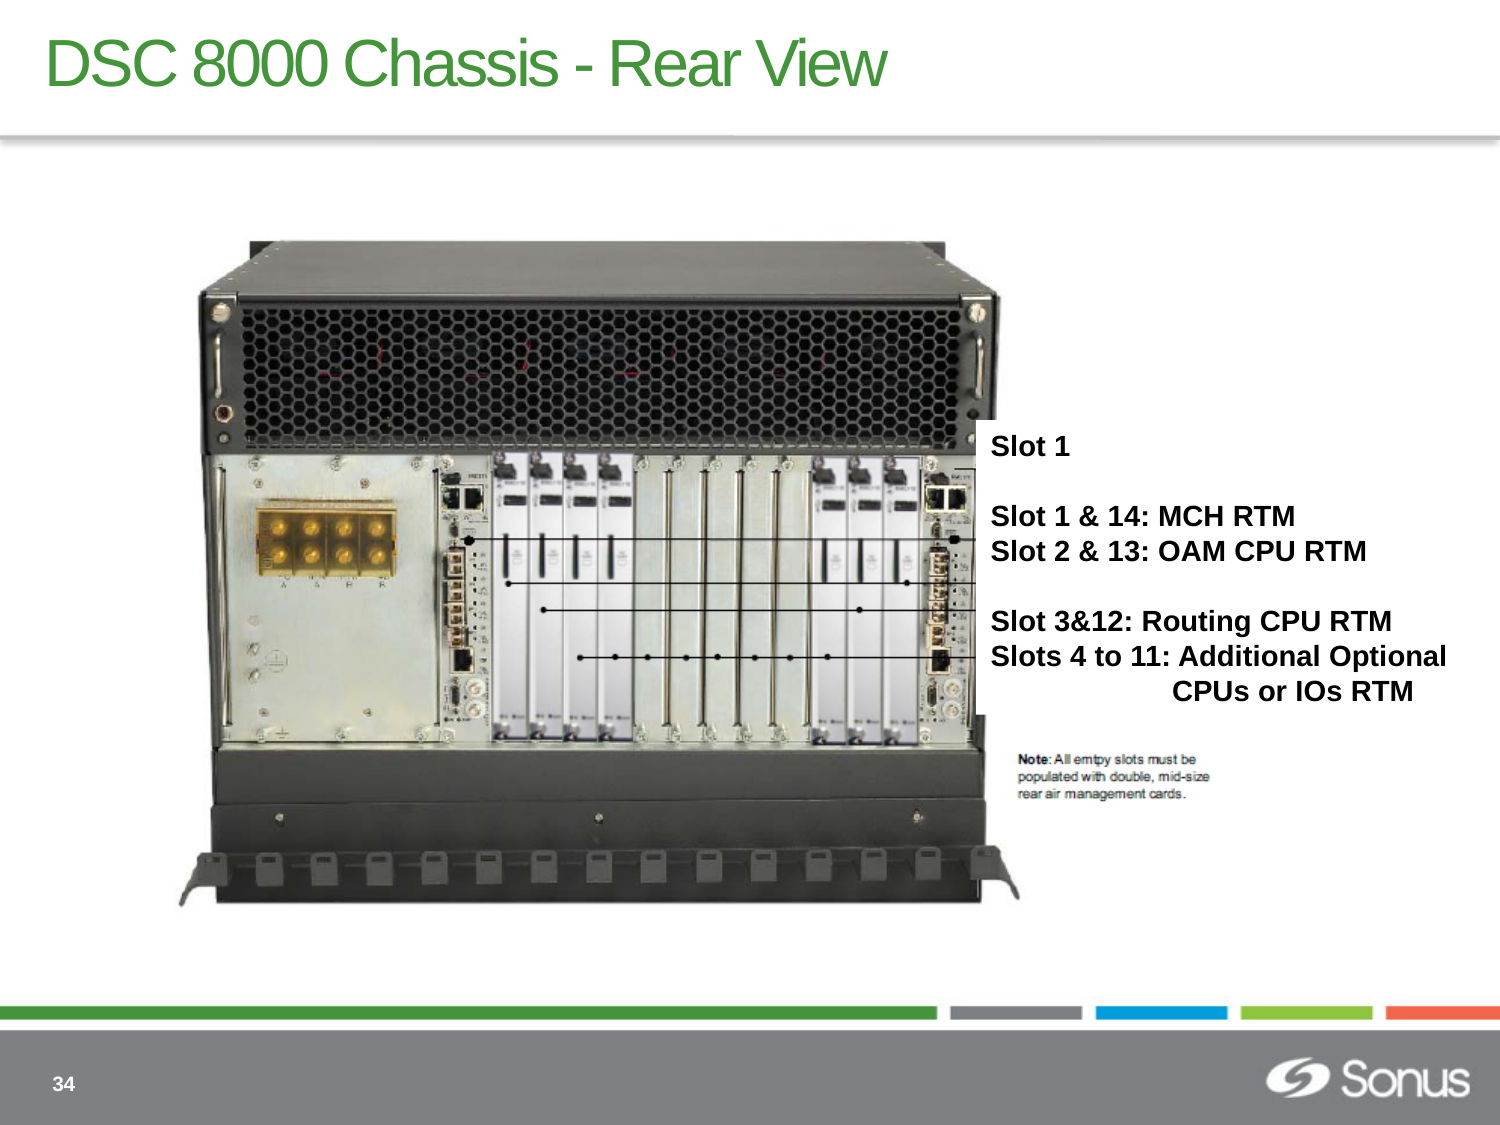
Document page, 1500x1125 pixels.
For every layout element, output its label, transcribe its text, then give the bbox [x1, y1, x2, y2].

picture [0, 0, 1500, 135]
text_box Slot 1 Slot 1 & 14: MCH RTM Slot 2 & 13: OAM CPU RTM Slot 3&12: Routing CPU RTM Slots 4 to 11: Additional Optional CPUs or IOs RTM [1337, 420, 1463, 715]
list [142, 217, 1333, 920]
picture [0, 140, 1500, 1125]
title DSC 8000 Chassis - Rear View [29, 24, 1471, 105]
